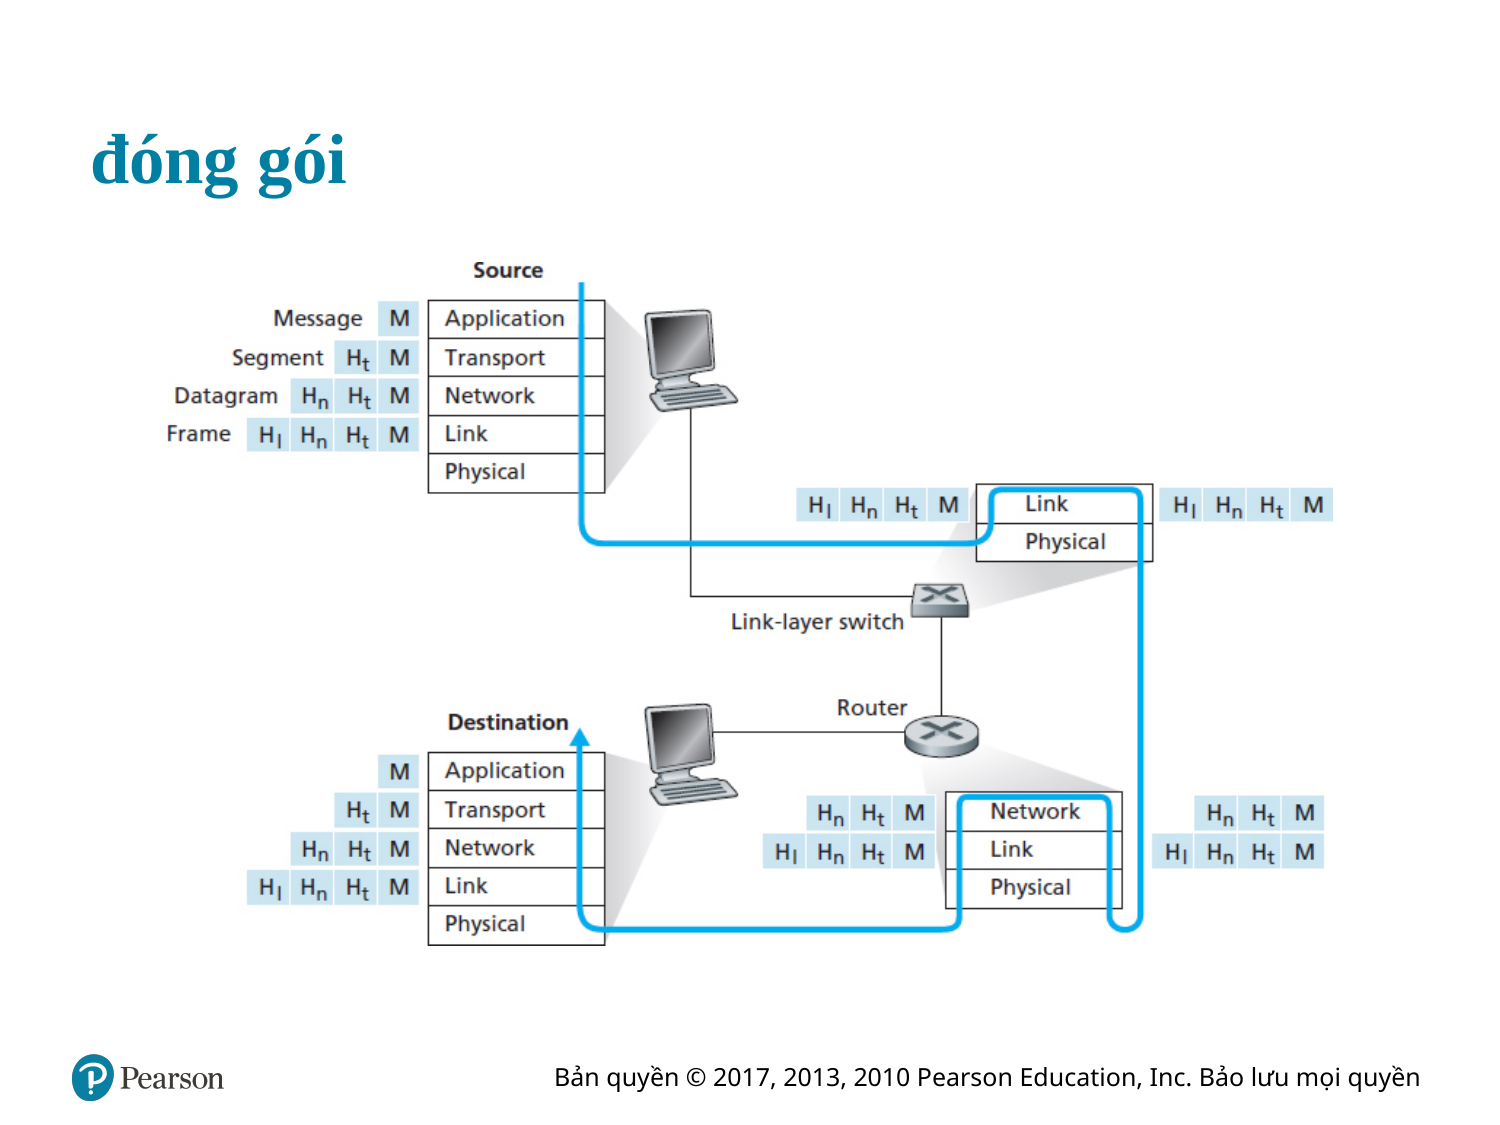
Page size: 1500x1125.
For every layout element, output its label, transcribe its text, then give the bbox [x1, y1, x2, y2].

title đóng gói [75, 37, 1425, 213]
picture [72, 1054, 88, 1070]
picture [98, 1054, 224, 1101]
picture [80, 1063, 106, 1088]
picture [72, 1087, 83, 1101]
picture [167, 262, 1333, 946]
